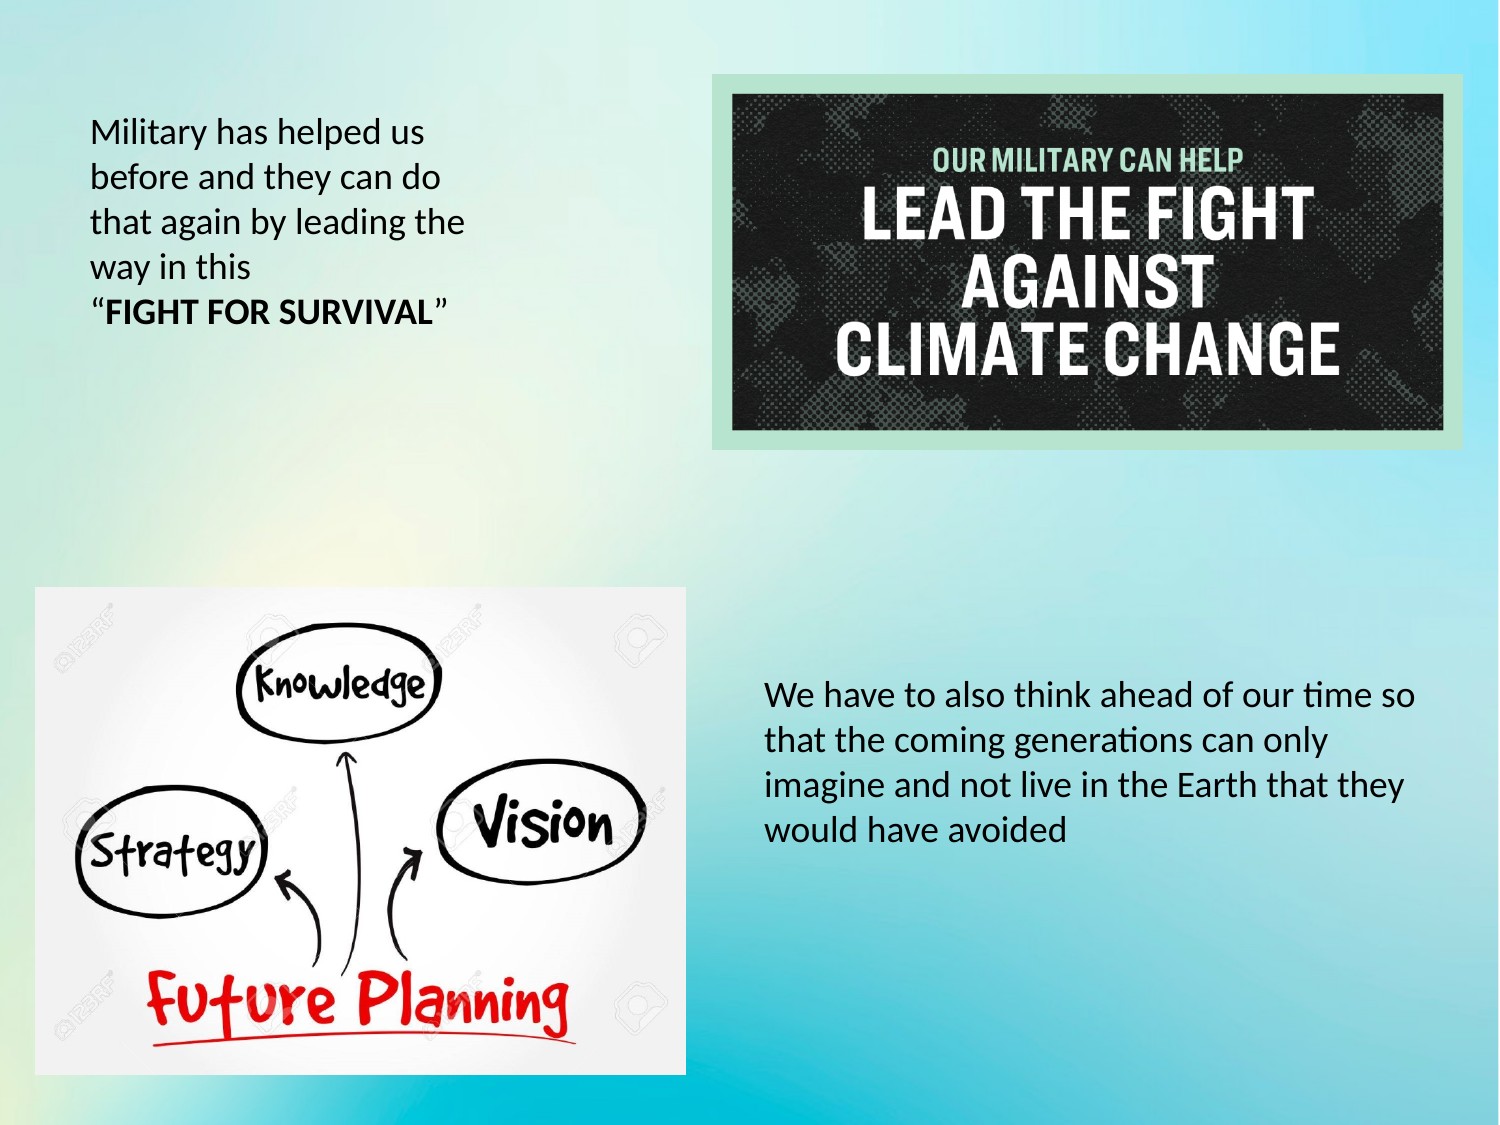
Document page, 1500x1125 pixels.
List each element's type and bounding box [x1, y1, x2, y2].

list [712, 74, 1463, 451]
picture [0, 0, 1499, 1125]
